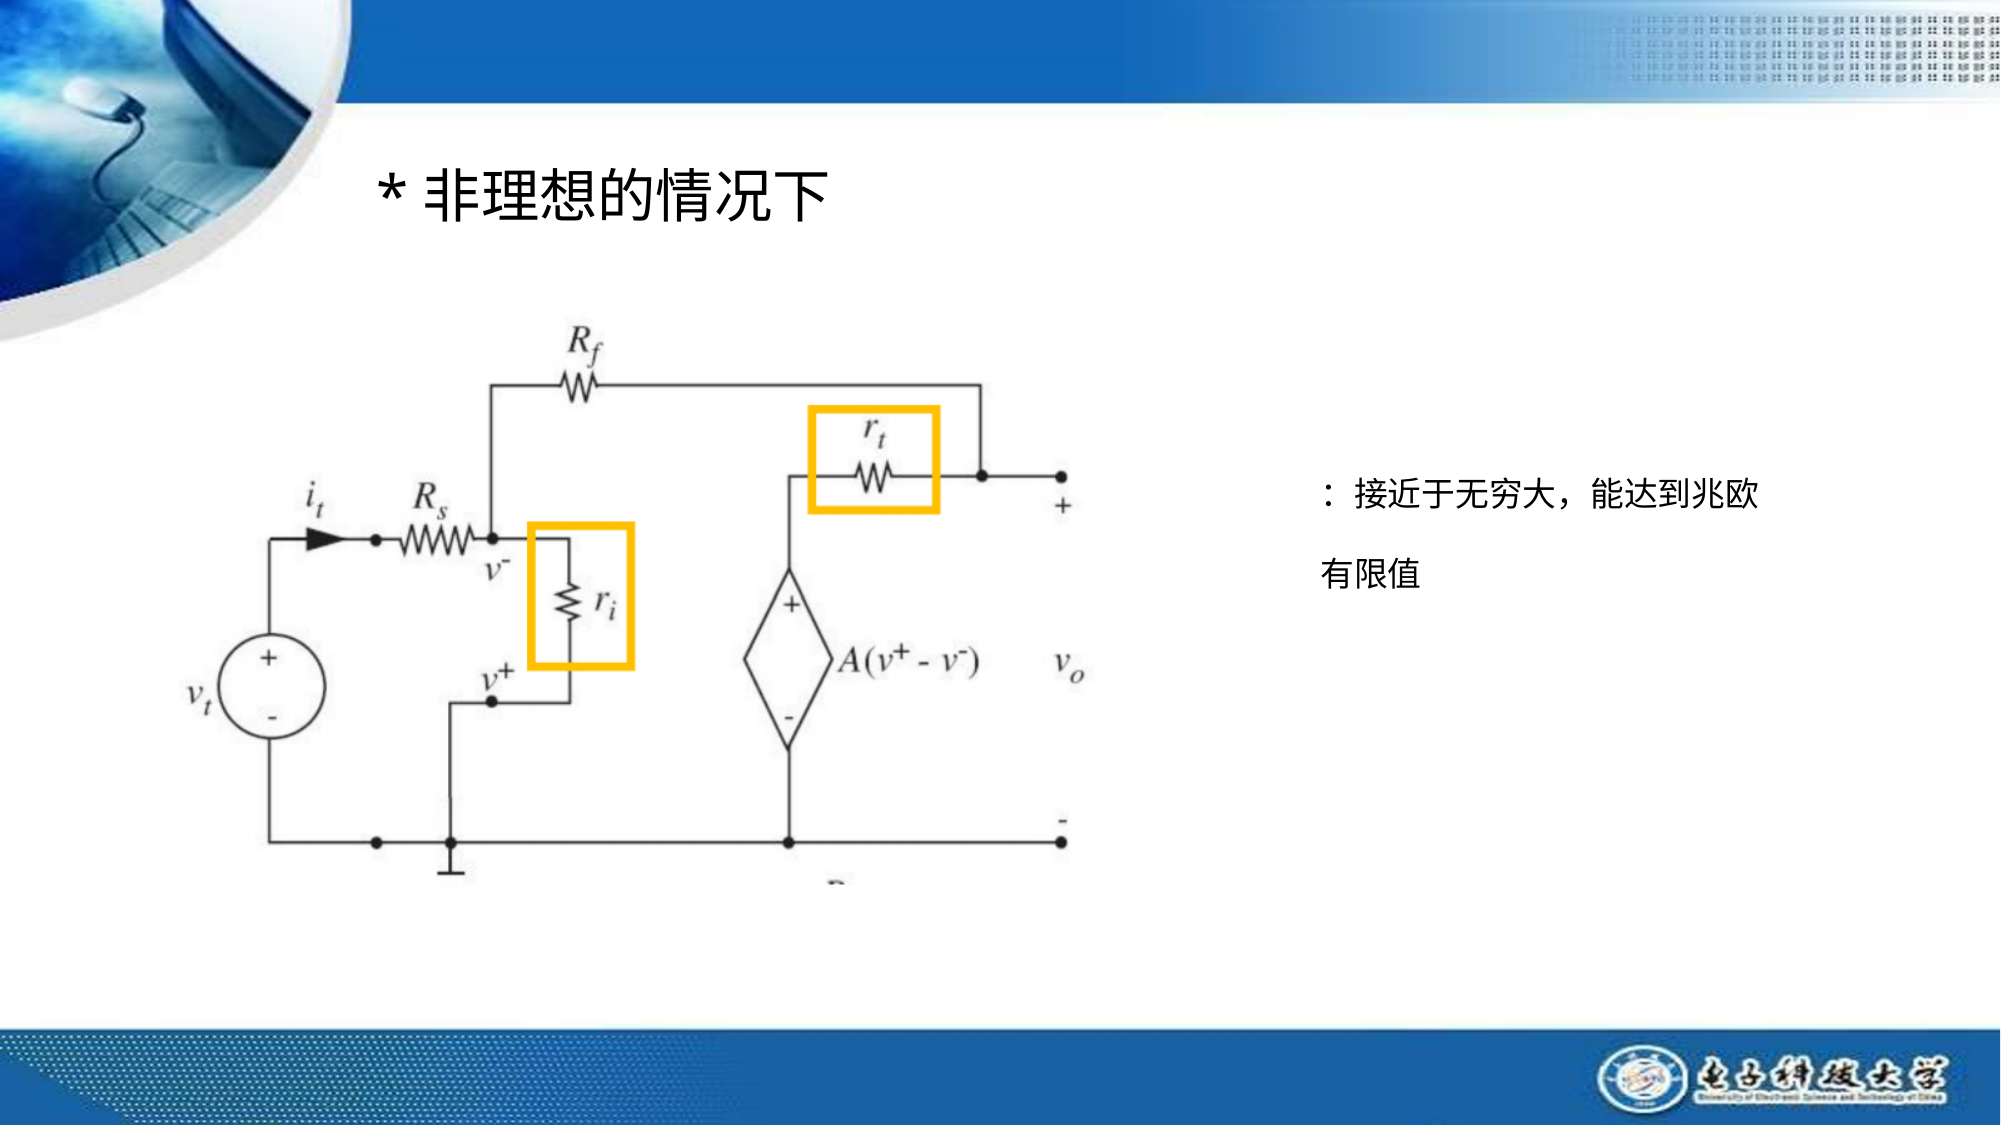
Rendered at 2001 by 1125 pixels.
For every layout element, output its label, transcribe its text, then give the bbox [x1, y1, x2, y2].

picture [0, 0, 2001, 1125]
text_box *非理想的情况下 [362, 151, 903, 237]
